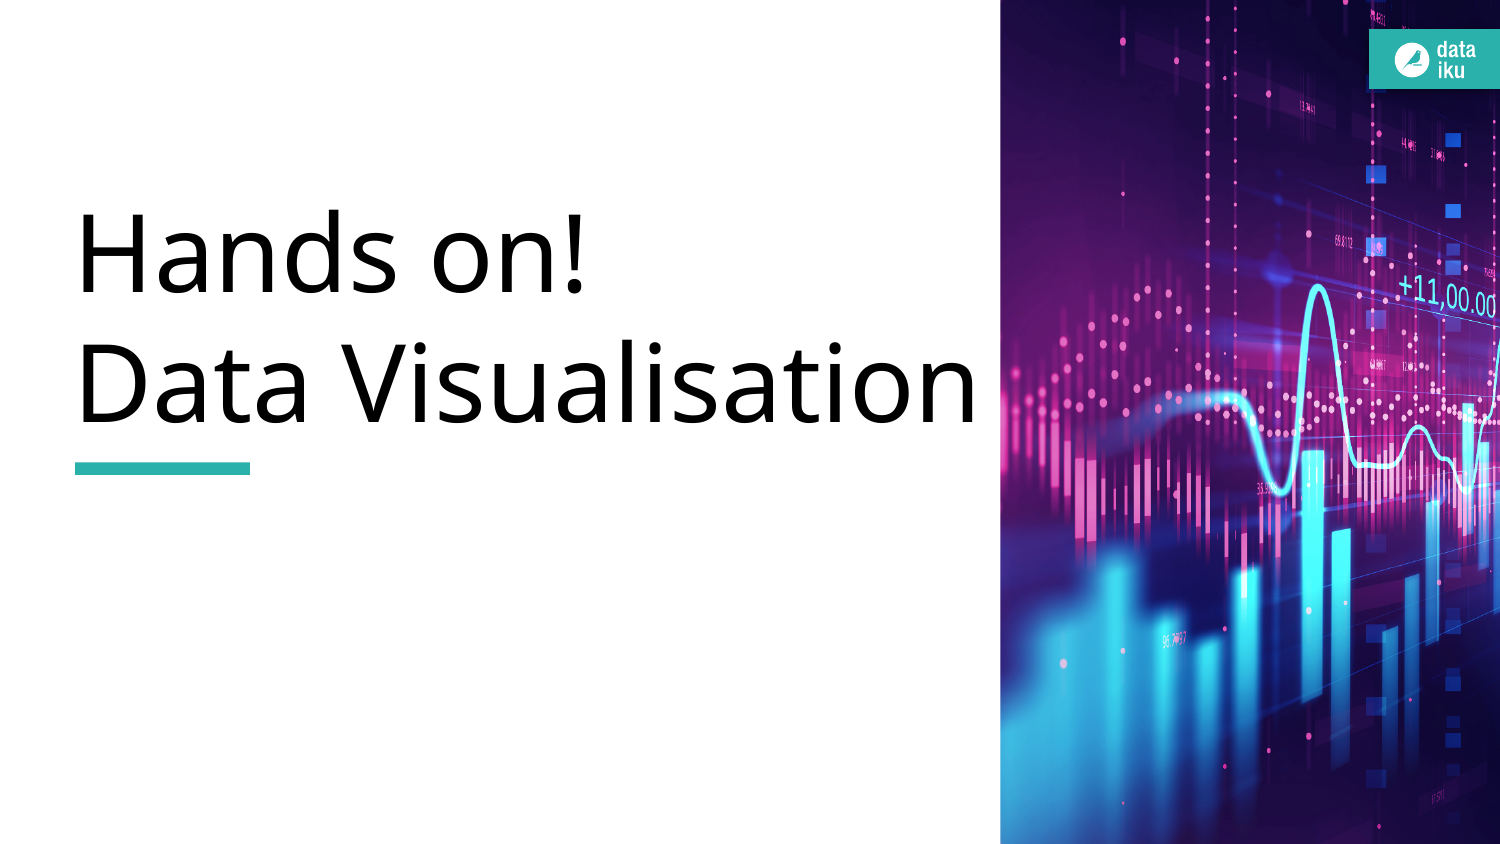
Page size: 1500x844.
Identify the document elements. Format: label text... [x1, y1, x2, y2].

picture [1000, 0, 1500, 844]
title Hands on! Data Visualisation [59, 122, 1001, 459]
